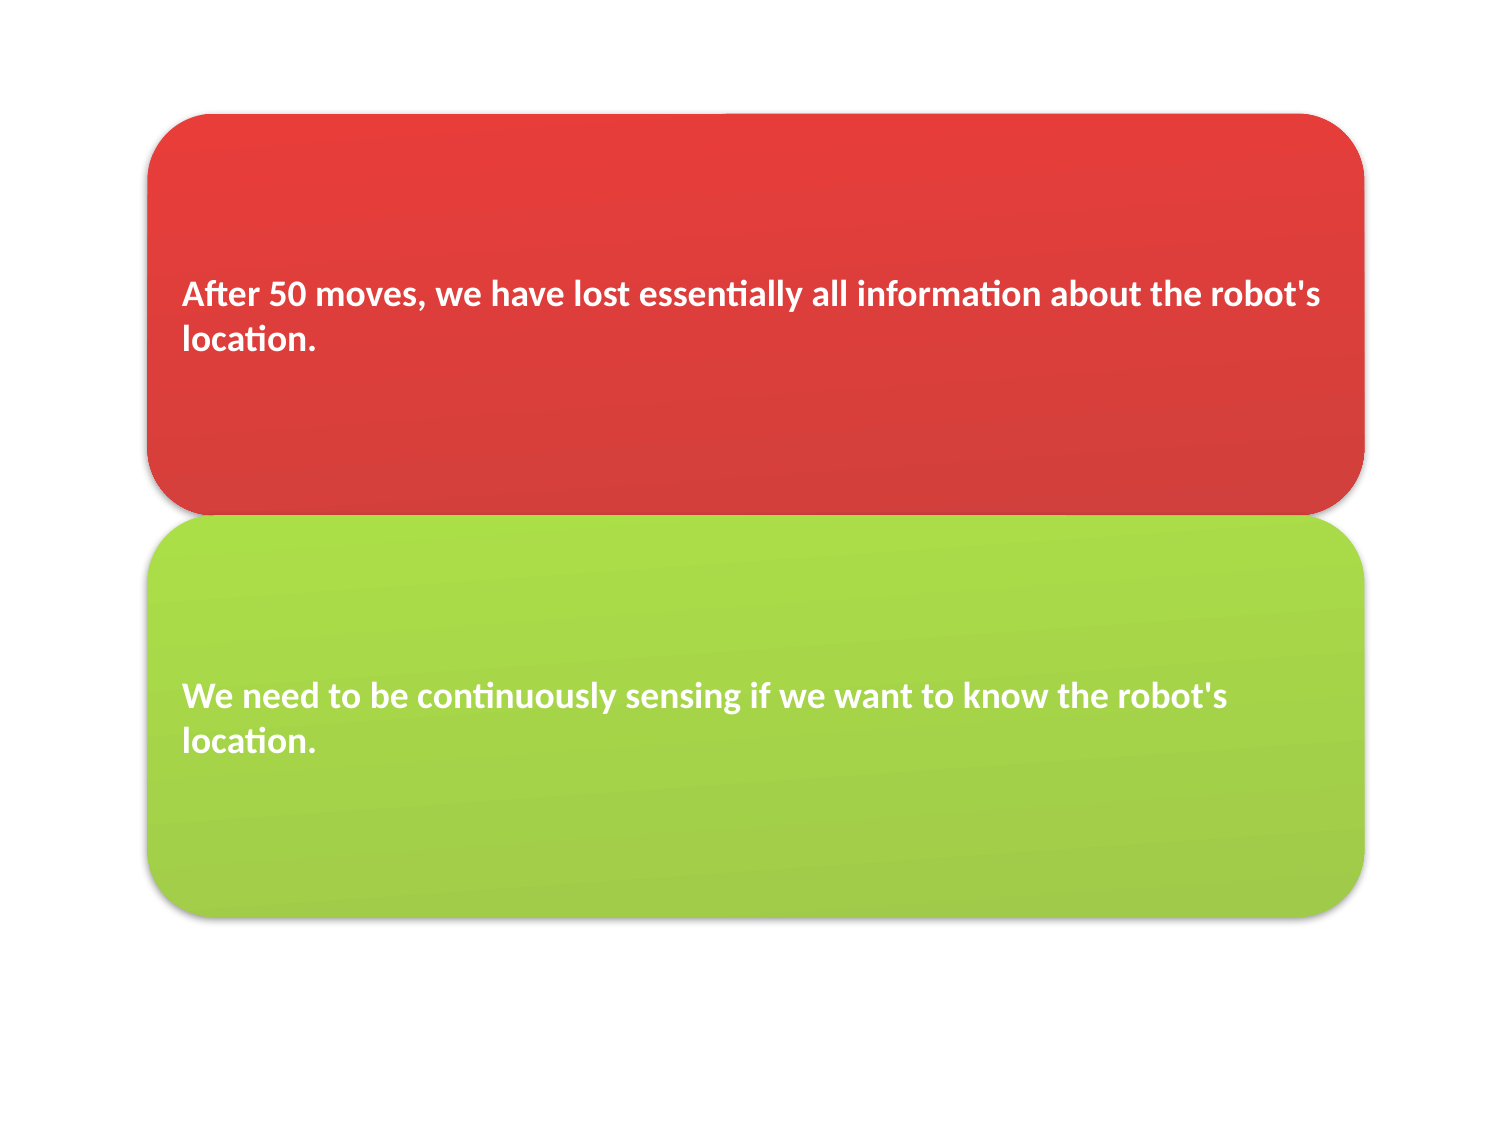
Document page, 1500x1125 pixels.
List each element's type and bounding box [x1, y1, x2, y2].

text_box [146, 113, 1365, 918]
